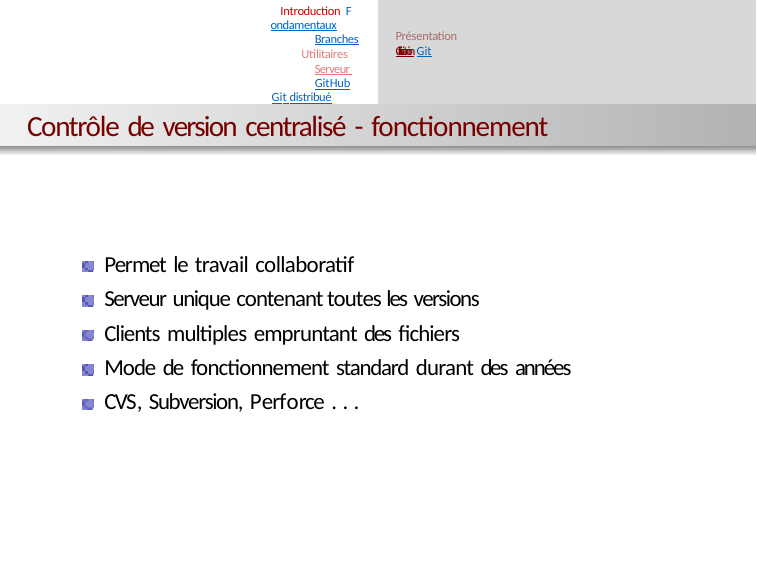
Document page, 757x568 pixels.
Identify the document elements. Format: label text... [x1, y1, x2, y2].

picture [0, 104, 756, 156]
picture [82, 295, 94, 307]
text_box [377, 0, 756, 104]
picture [82, 399, 94, 410]
picture [82, 261, 94, 273]
text_box Présentation Classification Git [393, 25, 478, 58]
text_box Permet le travail collaboratif Serveur unique contenant toutes les versions Clients multiples empruntant des fichiers Mode de fonctionnement standard durant des années CVS, Subversion, Perforce . . . [102, 240, 607, 415]
picture [82, 330, 94, 341]
text_box Introduction Fondamentaux Branches Utilitaires Serveur GitHub Git distribué [268, 0, 363, 103]
picture [82, 364, 94, 376]
